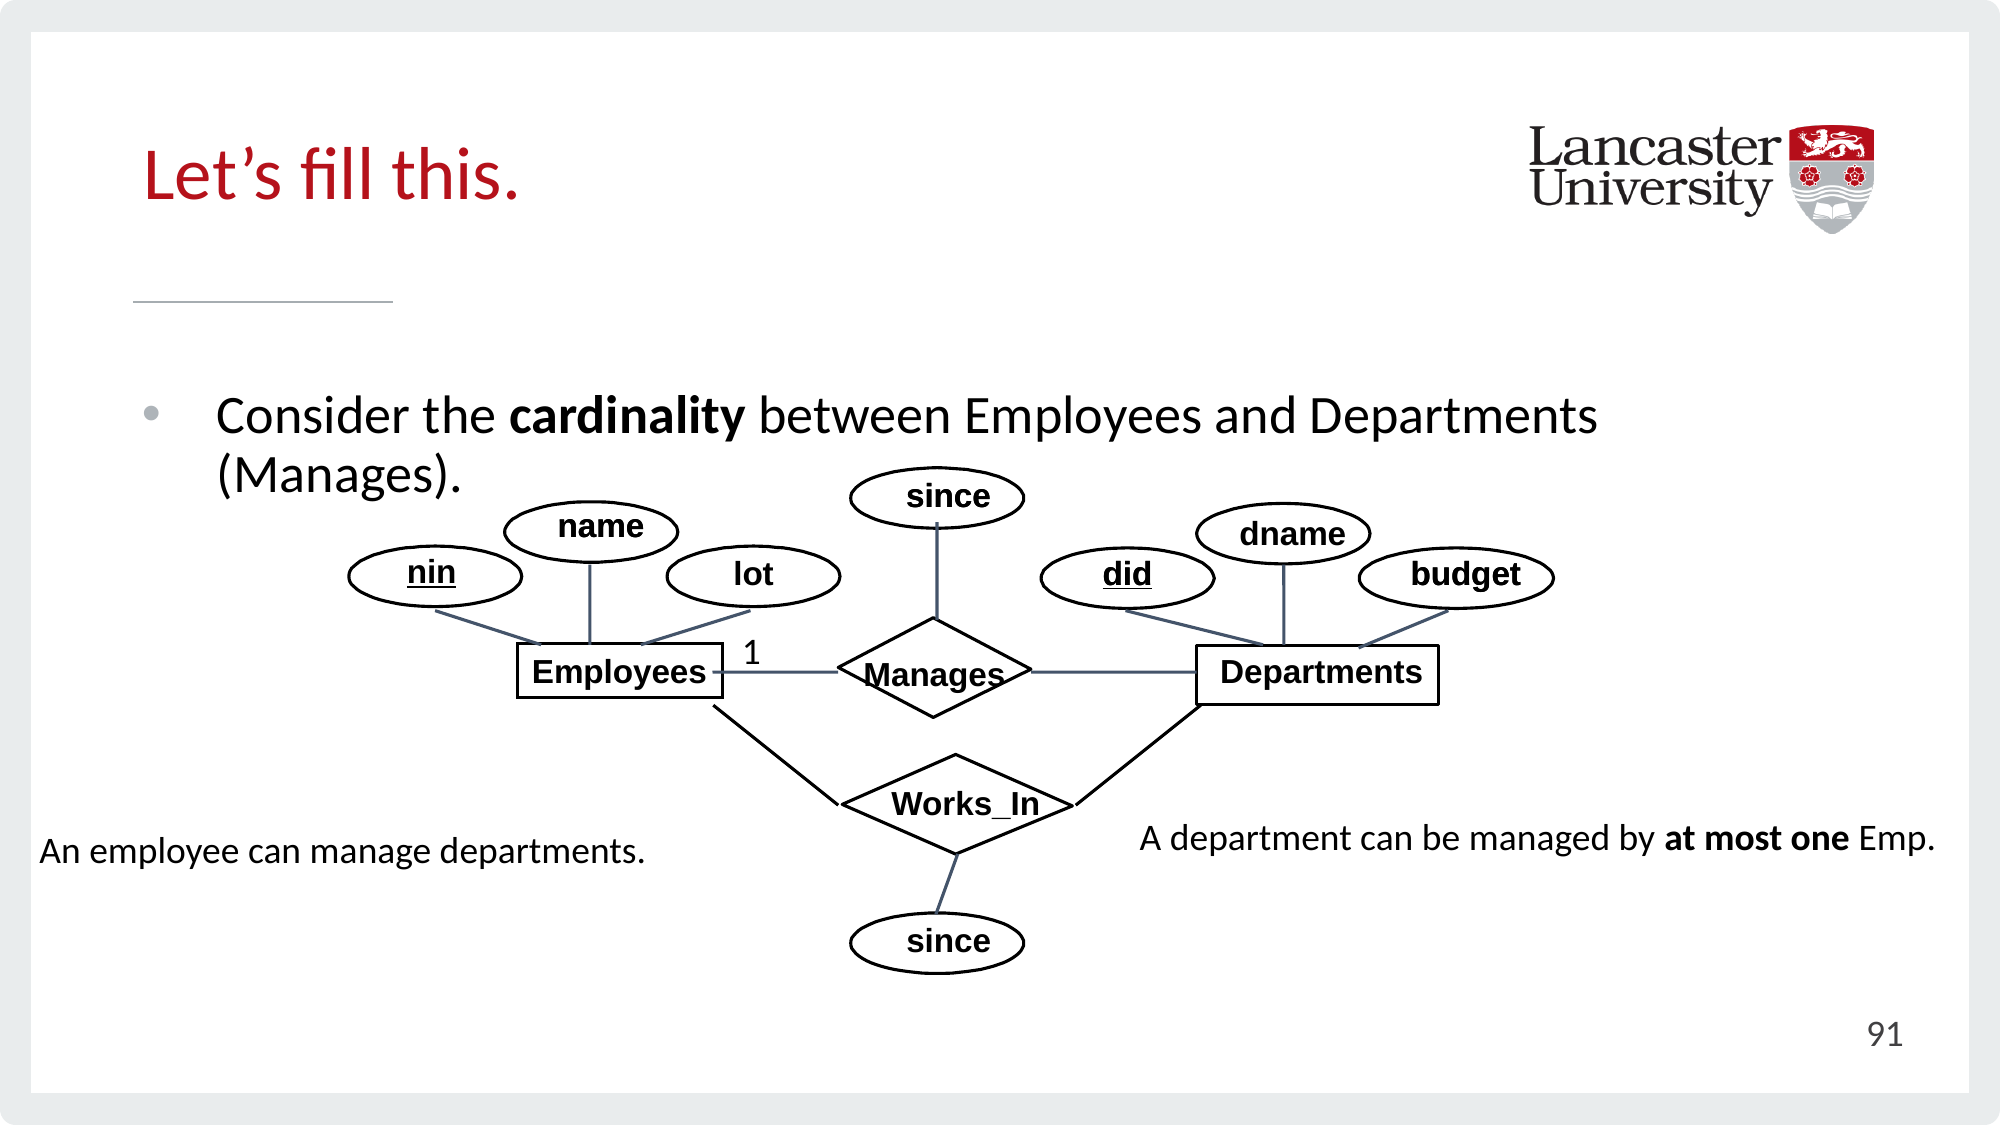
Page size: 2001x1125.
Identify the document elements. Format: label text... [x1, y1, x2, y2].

text_box [504, 644, 710, 699]
text_box [348, 548, 522, 607]
text_box budget [1395, 545, 1537, 600]
text_box Employees [517, 643, 723, 698]
text_box [850, 917, 991, 974]
slide_number 91 [1468, 1001, 1919, 1061]
text_box [1362, 521, 1371, 547]
text_box Manages [848, 645, 1021, 701]
text_box [1196, 645, 1439, 705]
text_box did [1087, 545, 1168, 600]
text_box [900, 830, 1015, 855]
text_box lot [718, 545, 789, 600]
text_box name [542, 497, 660, 552]
text_box 1 [727, 619, 793, 680]
list Consider the cardinality between Employees and Departments (Manages). [126, 379, 1725, 1014]
text_box Departments [1205, 642, 1439, 698]
text_box dname [1224, 504, 1362, 559]
text_box [667, 548, 841, 607]
text_box [842, 789, 876, 820]
text_box [850, 472, 994, 529]
text_box [1537, 561, 1554, 595]
text_box [1196, 511, 1224, 556]
text_box A department can be managed by at most one Emp. [1124, 805, 1952, 911]
text_box [1236, 559, 1331, 564]
text_box [504, 507, 656, 563]
text_box [1041, 551, 1215, 609]
text_box nin [392, 543, 472, 598]
text_box [1021, 663, 1031, 675]
text_box [1056, 798, 1073, 813]
text_box [902, 701, 967, 718]
text_box An employee can manage departments. [24, 818, 662, 923]
text_box [1007, 925, 1024, 962]
text_box since [891, 466, 1006, 521]
title Let’s fill this. [128, 78, 1448, 279]
text_box [1006, 479, 1024, 517]
text_box [660, 513, 678, 551]
text_box [1359, 554, 1524, 609]
text_box Works_In [876, 774, 1056, 830]
text_box [838, 662, 848, 673]
text_box since [891, 911, 1007, 967]
text_box [881, 617, 985, 645]
text_box [911, 754, 1001, 774]
